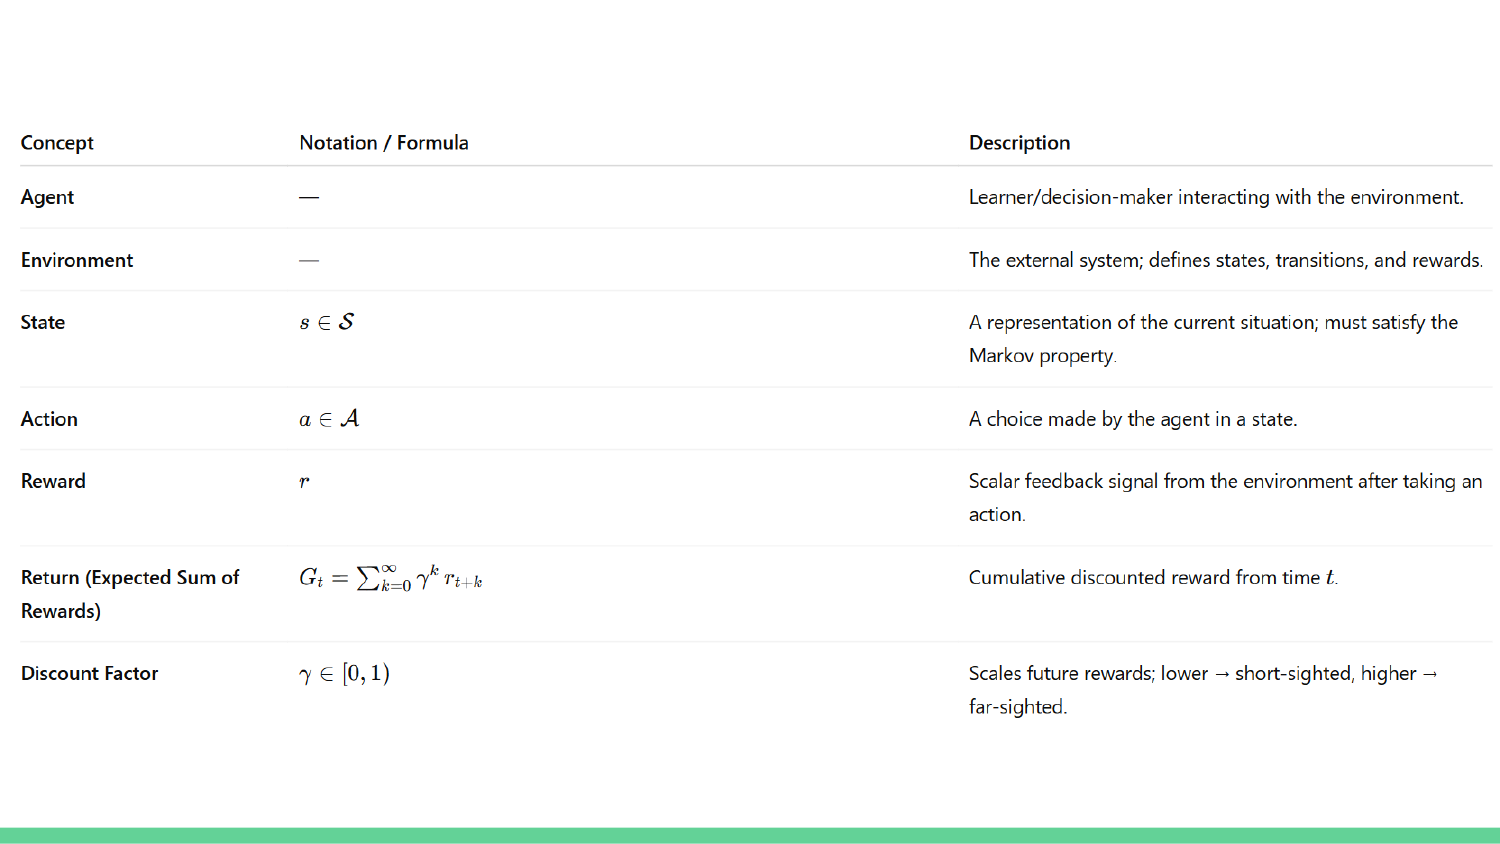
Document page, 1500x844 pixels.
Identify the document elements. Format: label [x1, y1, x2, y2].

picture [0, 111, 1500, 732]
